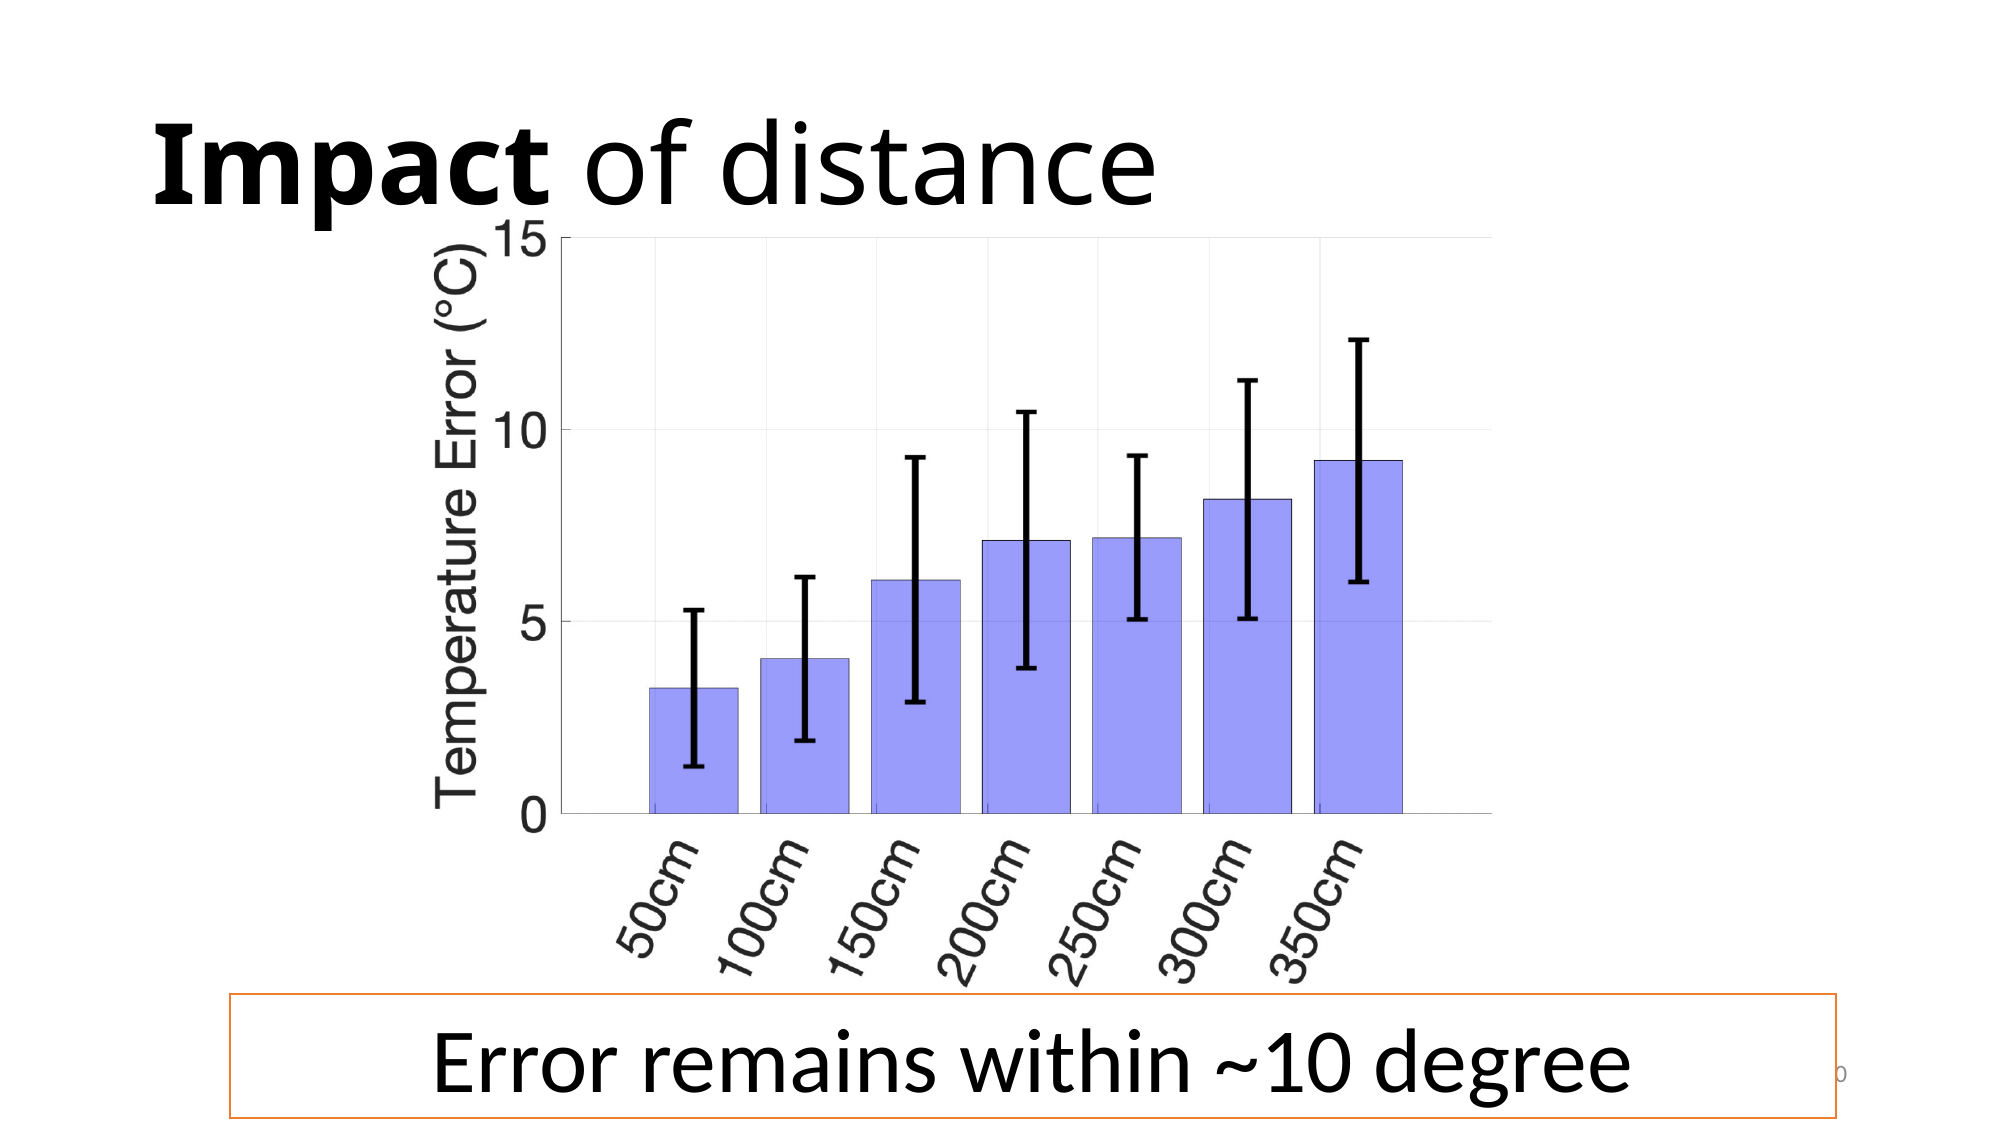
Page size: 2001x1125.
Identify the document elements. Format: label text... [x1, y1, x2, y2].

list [431, 217, 1492, 989]
title Impact of distance [137, 59, 1863, 278]
text_box Error remains within ~10 degree [229, 993, 1837, 1119]
slide_number 20 [1837, 1042, 1863, 1103]
